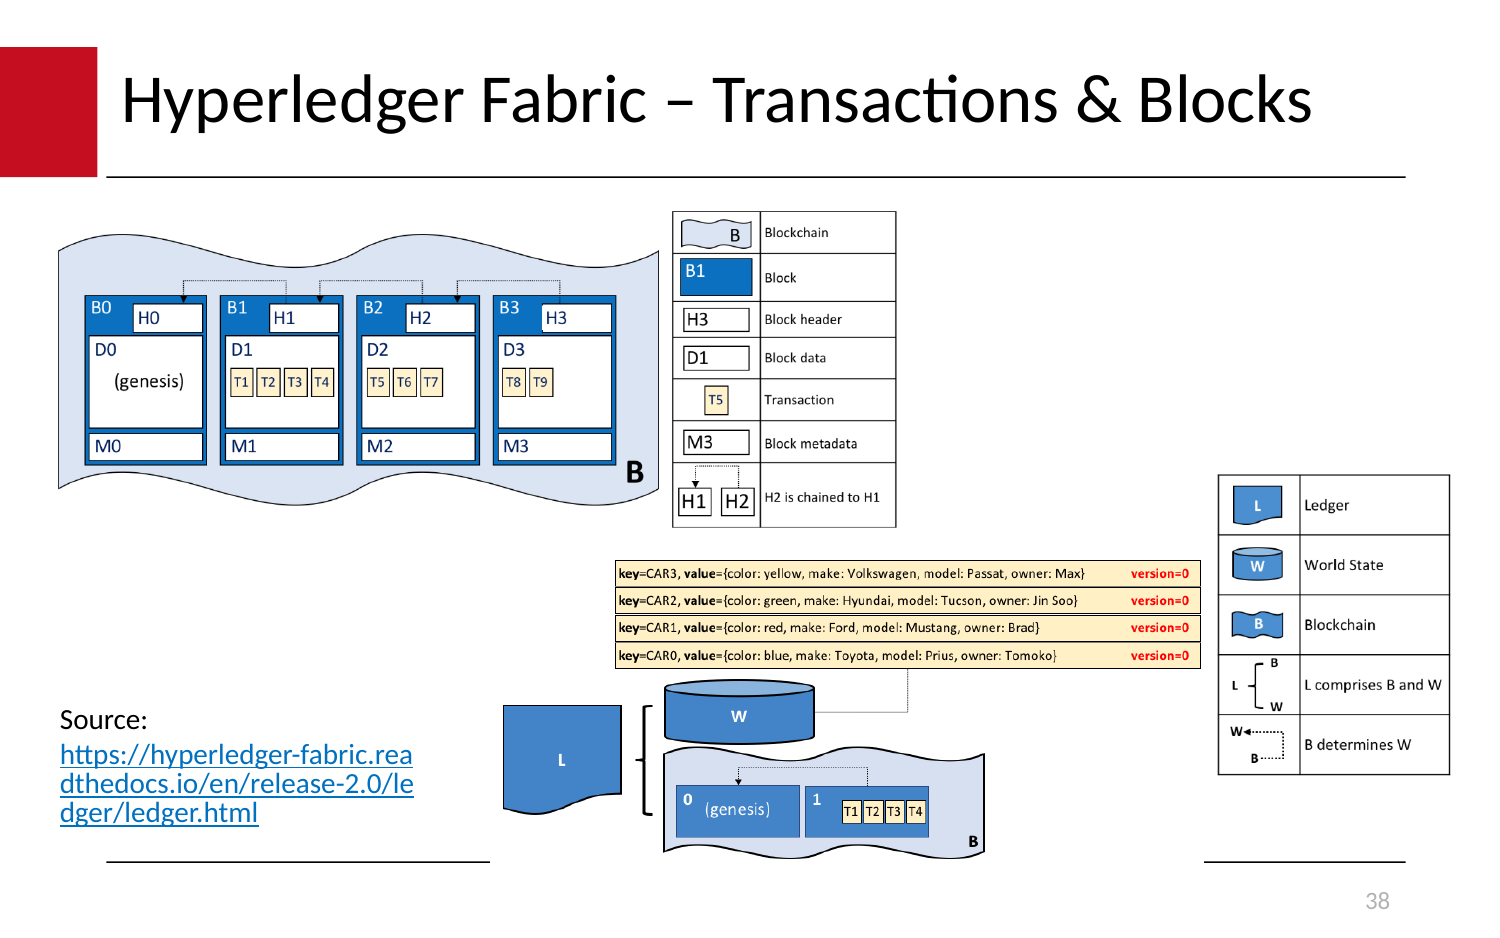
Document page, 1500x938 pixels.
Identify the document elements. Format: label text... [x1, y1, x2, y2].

text_box Source: https://hyperledger-fabric.readthedocs.io/en/release-2.0/ledger/ledger.html [45, 693, 431, 778]
picture [1215, 470, 1452, 777]
picture [490, 552, 1204, 872]
slide_number 38 [1101, 880, 1406, 918]
title Hyperledger Fabric – Transactions & Blocks [106, 47, 1406, 154]
picture [48, 208, 907, 528]
